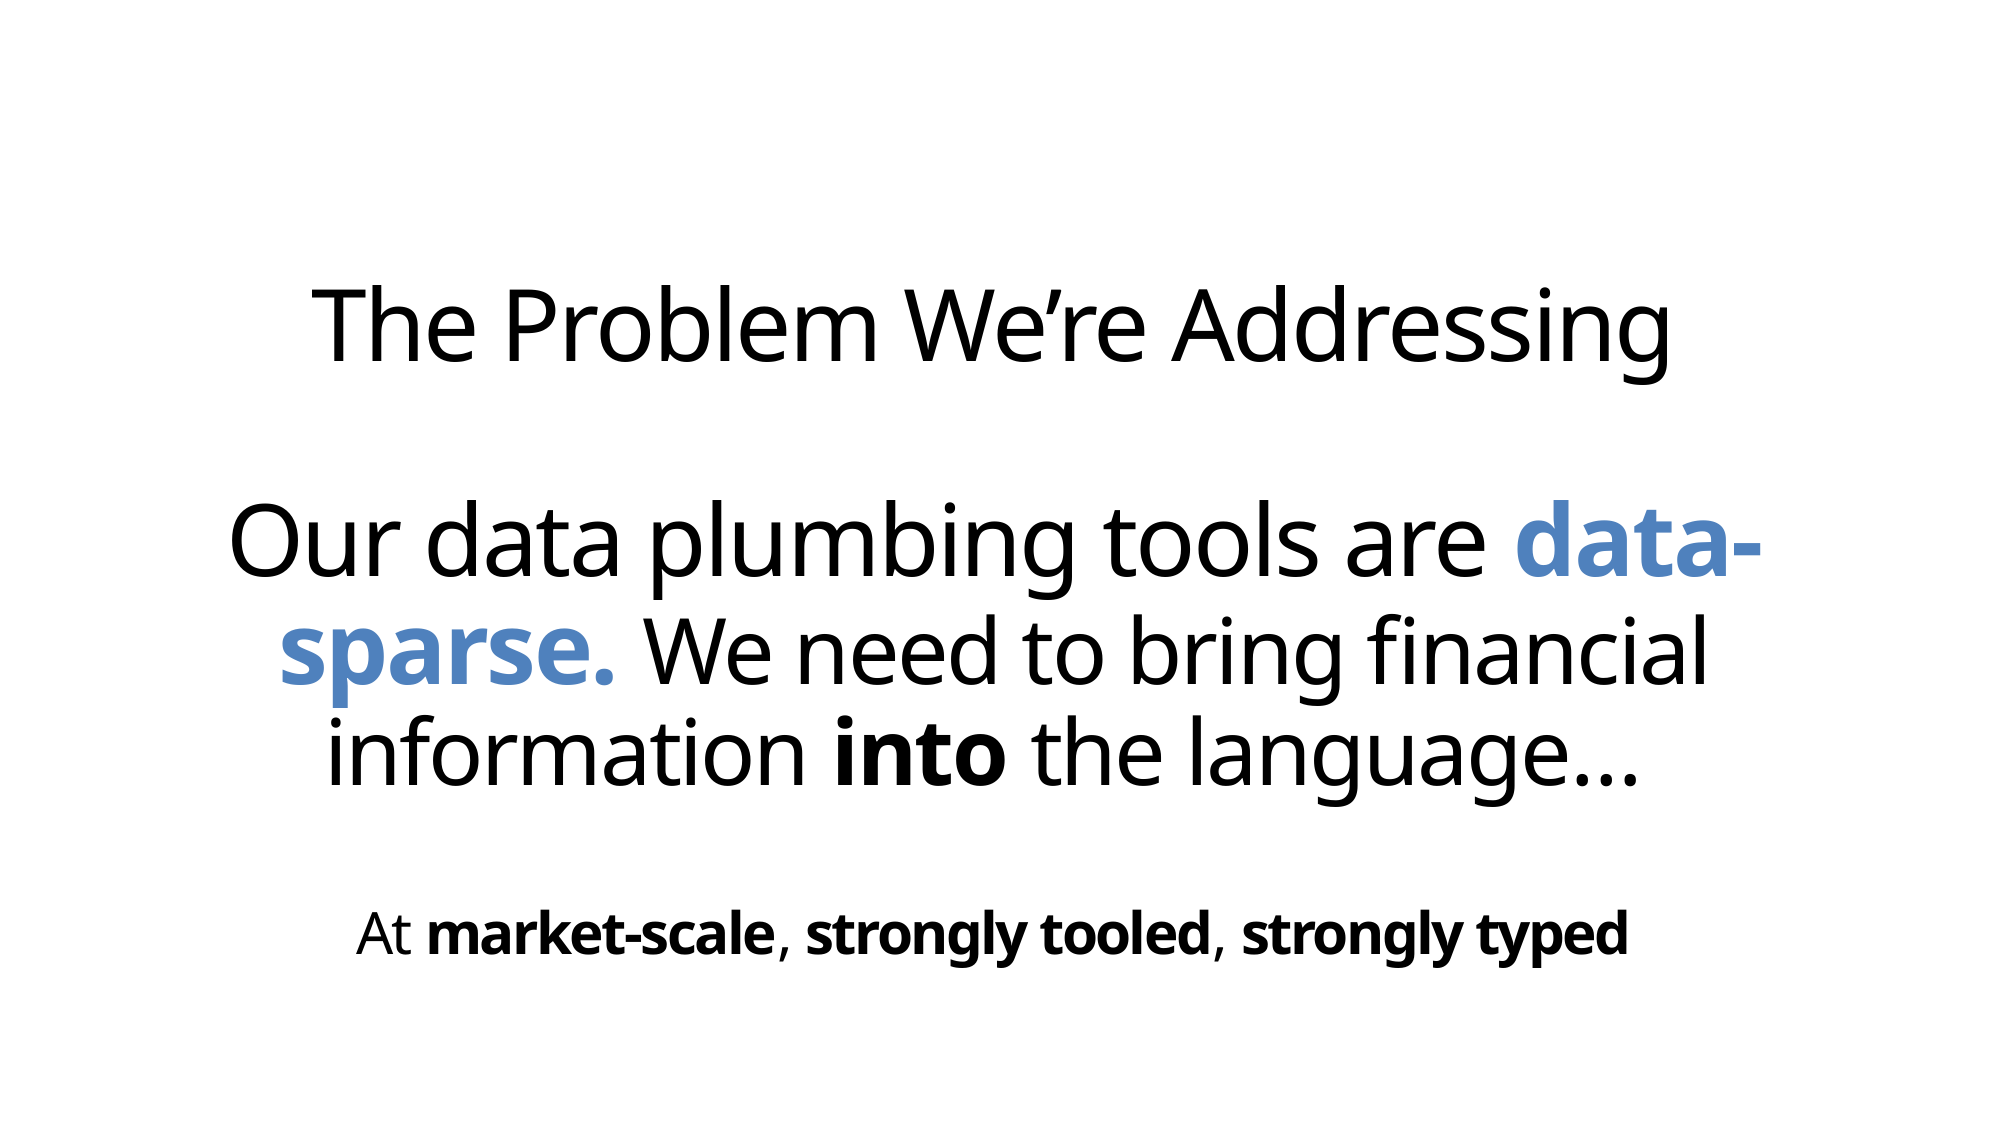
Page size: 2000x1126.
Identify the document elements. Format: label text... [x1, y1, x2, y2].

title The Problem We’re Addressing Our data plumbing tools are data-sparse. We need to bring financial information into the language… At market-scale, strongly tooled, strongly typed [77, 274, 1911, 966]
